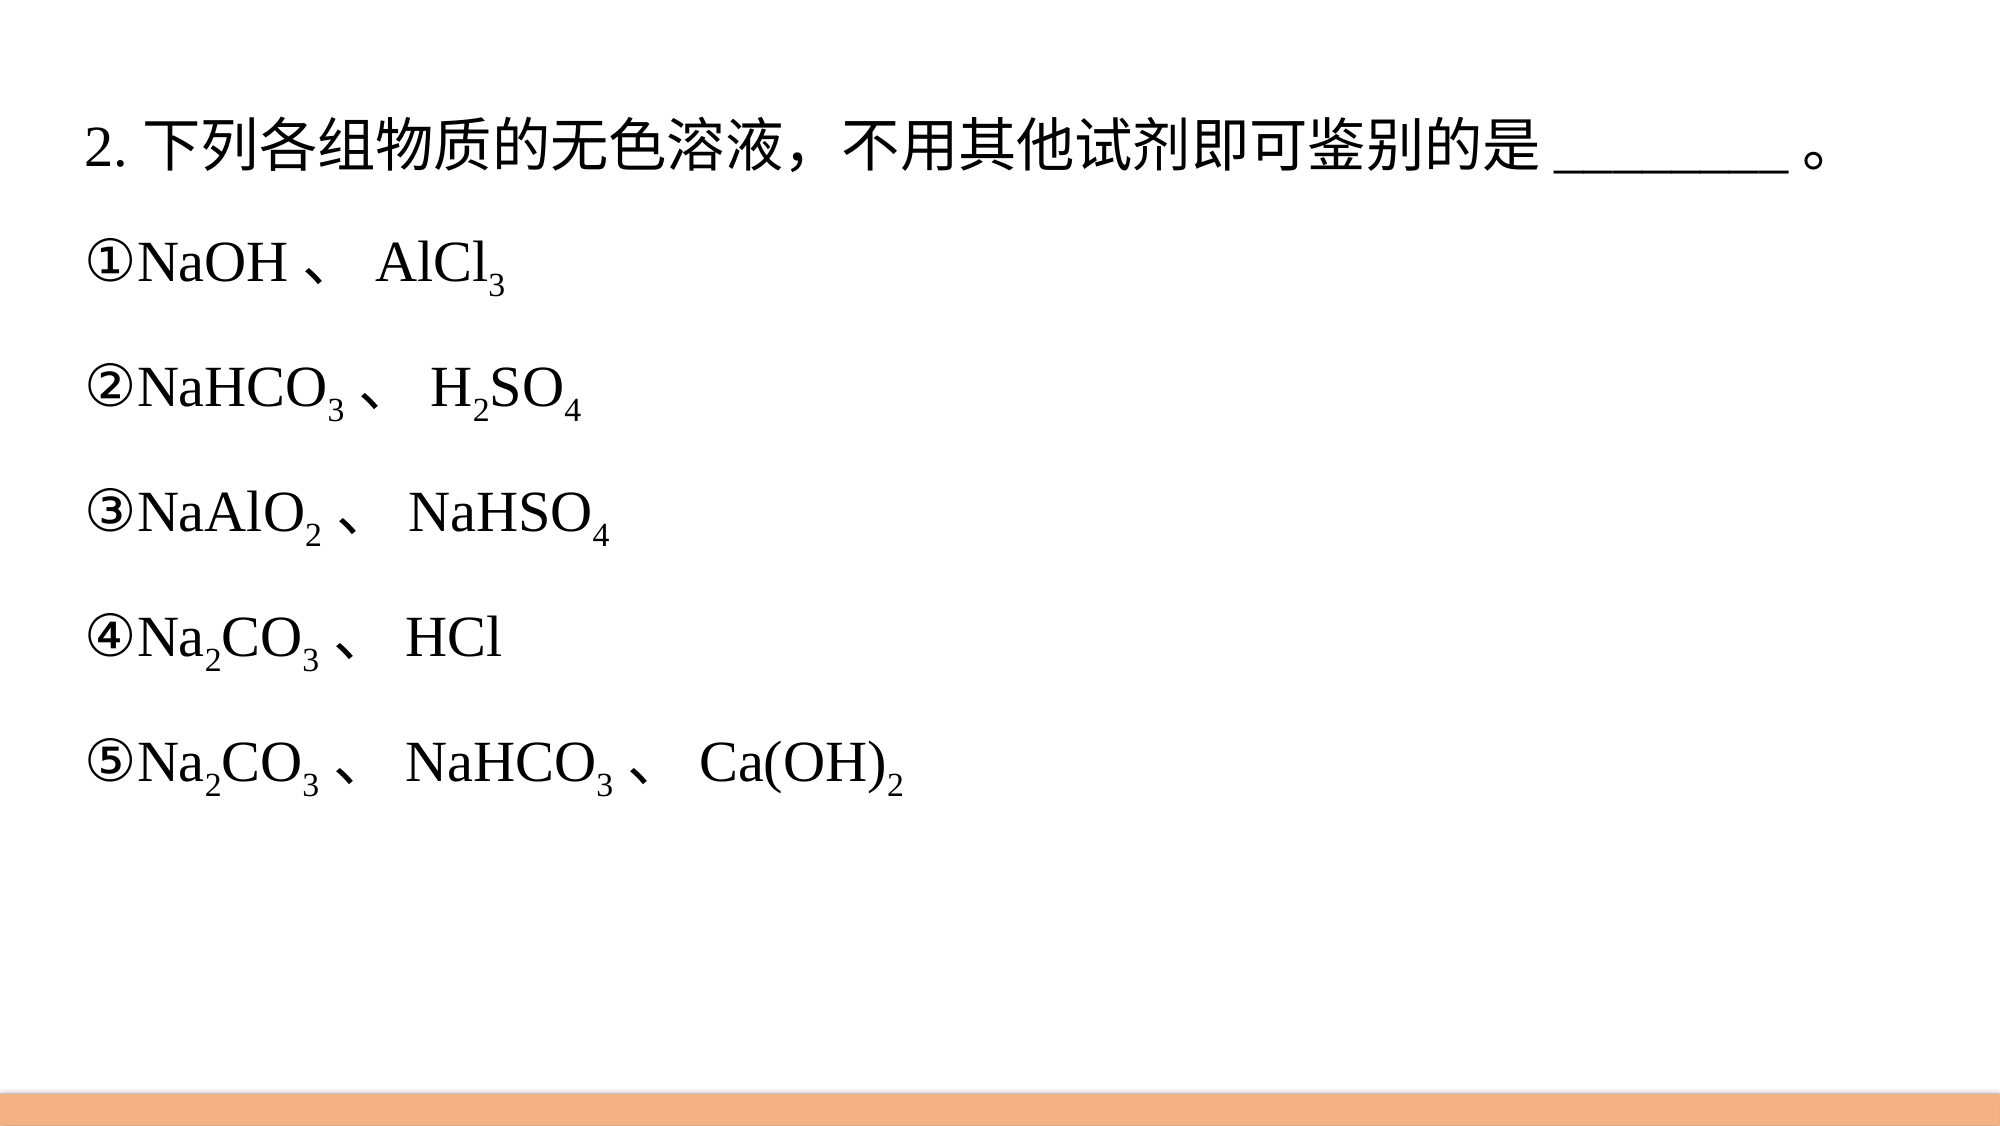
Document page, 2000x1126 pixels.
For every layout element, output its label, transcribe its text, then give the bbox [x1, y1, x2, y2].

text_box 2.下列各组物质的无色溶液，不用其他试剂即可鉴别的是________。 ①NaOH、AlCl3 ②NaHCO3、H2SO4 ③NaAlO2、NaHSO4 ④Na2CO3、HCl ⑤Na2CO3、NaHCO3、Ca(OH)2 [64, 42, 1933, 813]
text_box [0, 1092, 2000, 1126]
